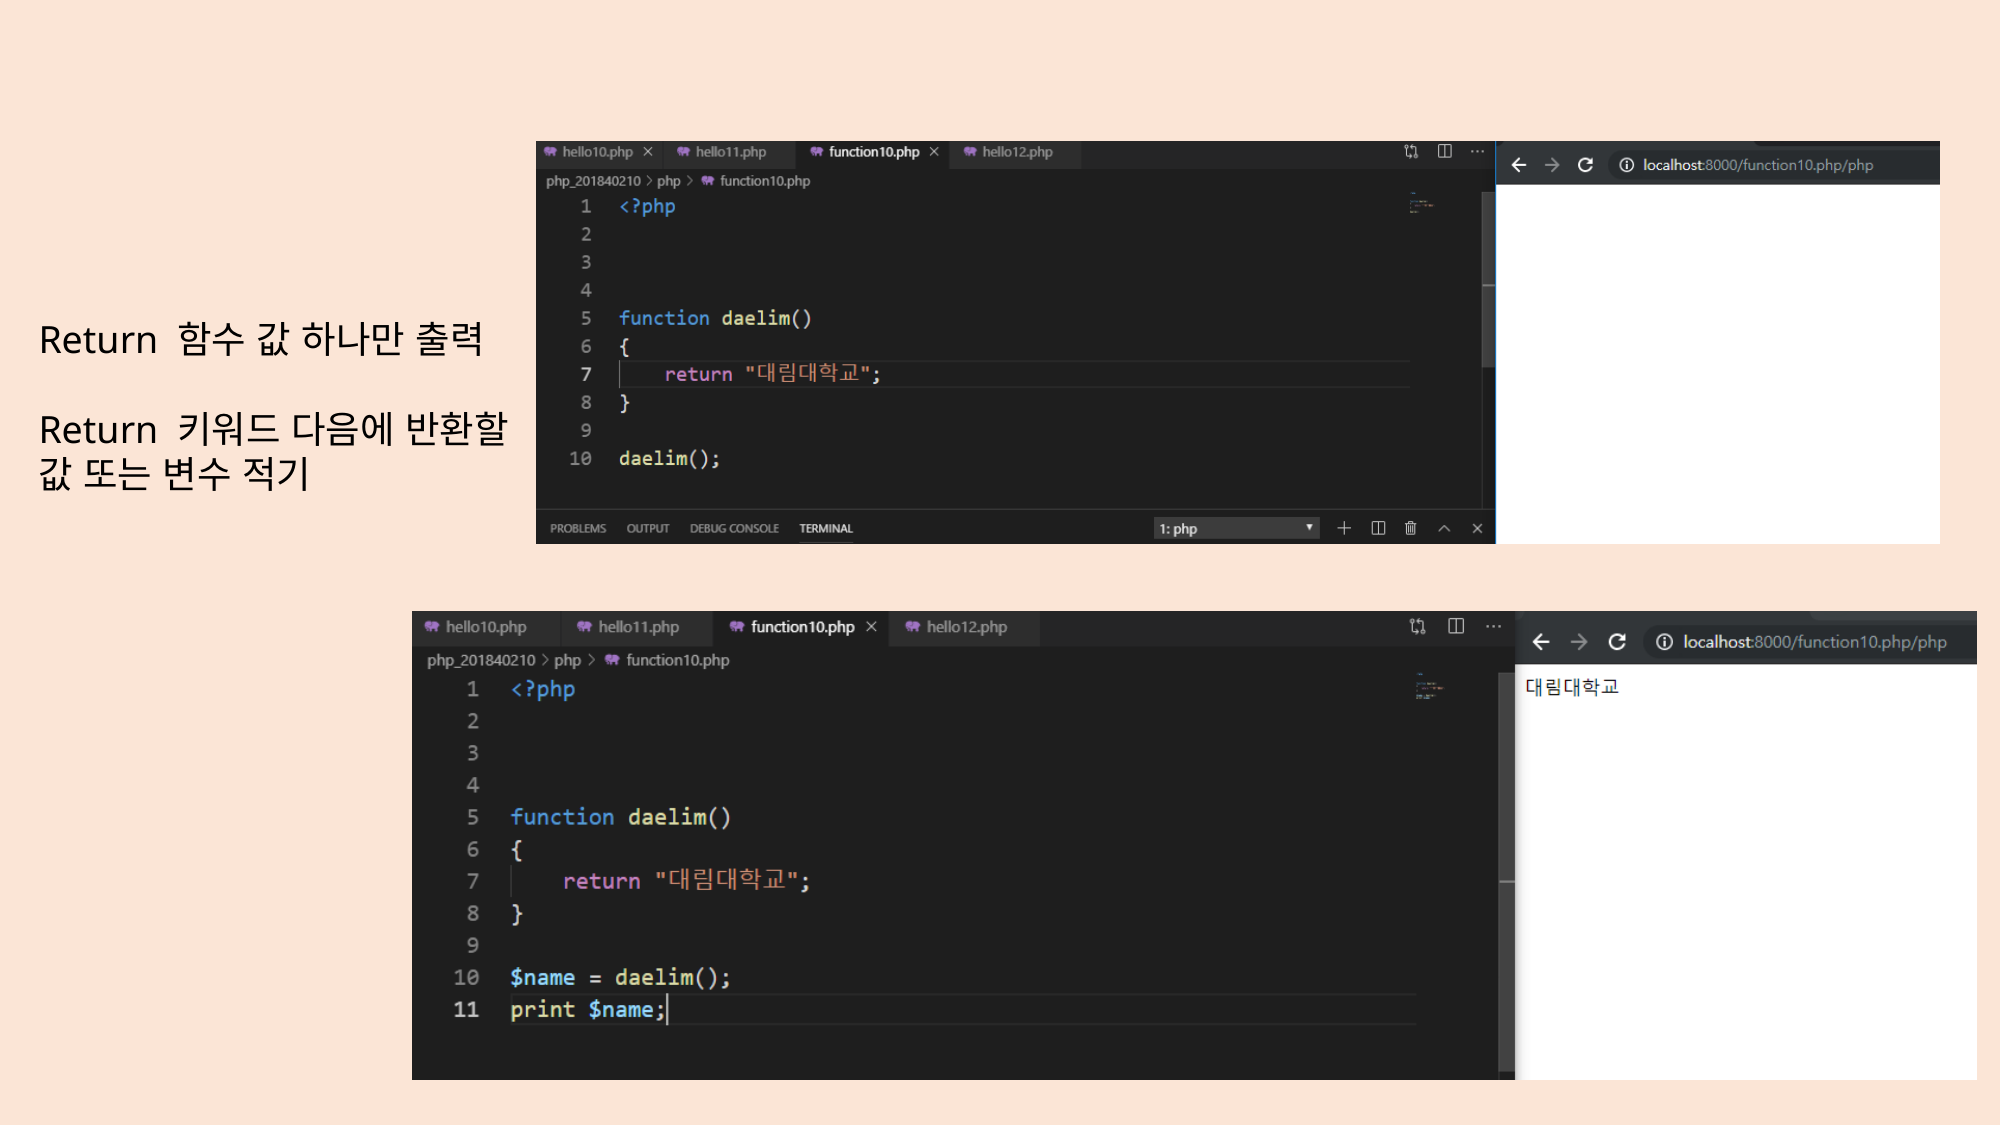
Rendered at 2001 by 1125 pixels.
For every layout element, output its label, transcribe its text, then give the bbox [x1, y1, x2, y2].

text_box Return 함수 값 하나만 출력 Return 키워드 다음에 반환할 값 또는 변수 적기 [23, 308, 562, 594]
picture [412, 611, 1977, 1080]
picture [536, 141, 1940, 544]
